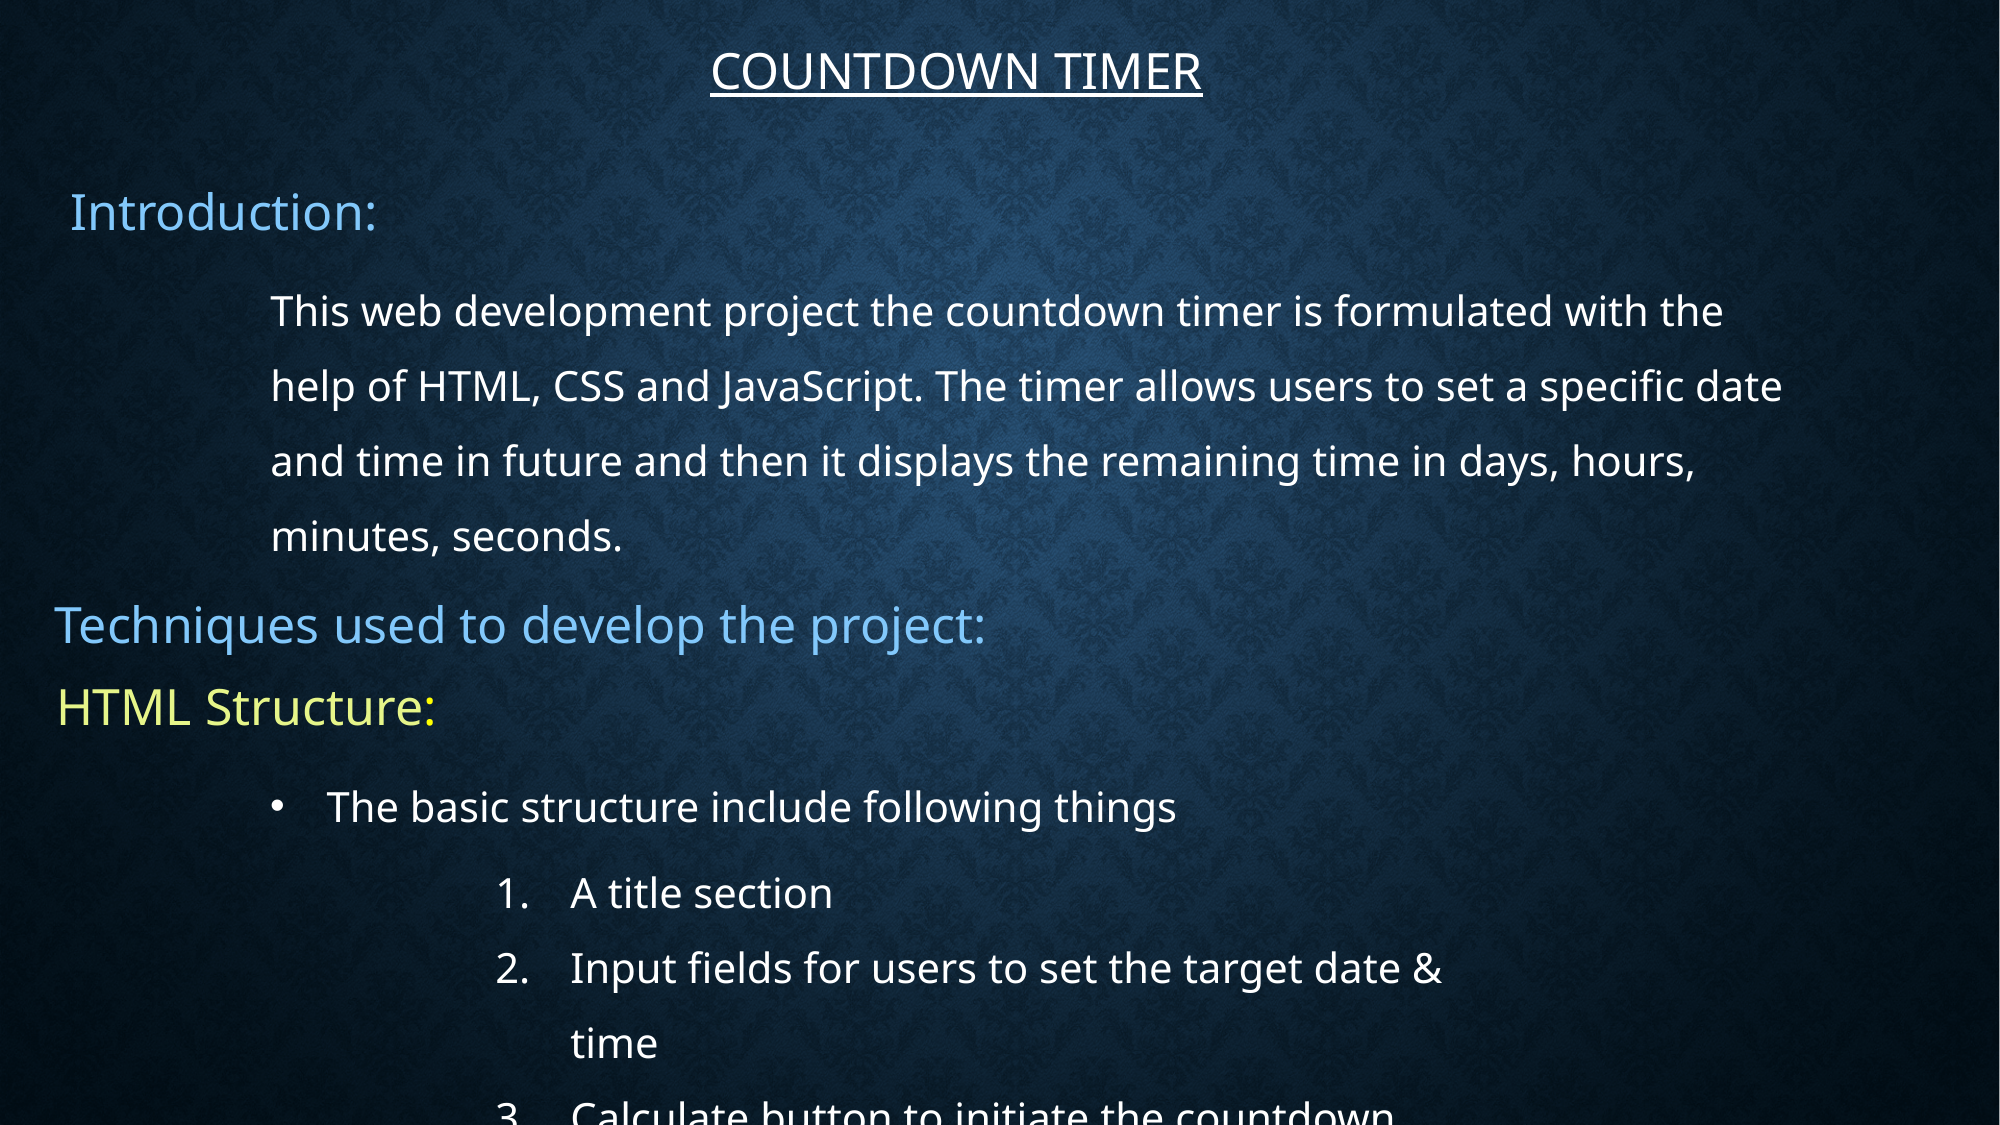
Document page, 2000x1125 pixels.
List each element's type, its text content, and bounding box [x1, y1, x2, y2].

text_box Techniques used to develop the project: [0, 586, 1118, 661]
text_box Introduction: [0, 172, 500, 248]
text_box COUNTDOWN TIMER [456, 31, 1457, 107]
text_box HTML Structure: [33, 668, 460, 743]
text_box This web development project the countdown timer is formulated with the help of HTML, CSS and JavaScript. The timer allows users to set a specific date and time in future and then it displays the remaining time in days, hours, minutes, seconds. [255, 252, 1833, 567]
text_box The basic structure include following things [255, 748, 1566, 838]
text_box A title section Input fields for users to set the target date & time Calculate button to initiate the countdown [480, 834, 1519, 1125]
